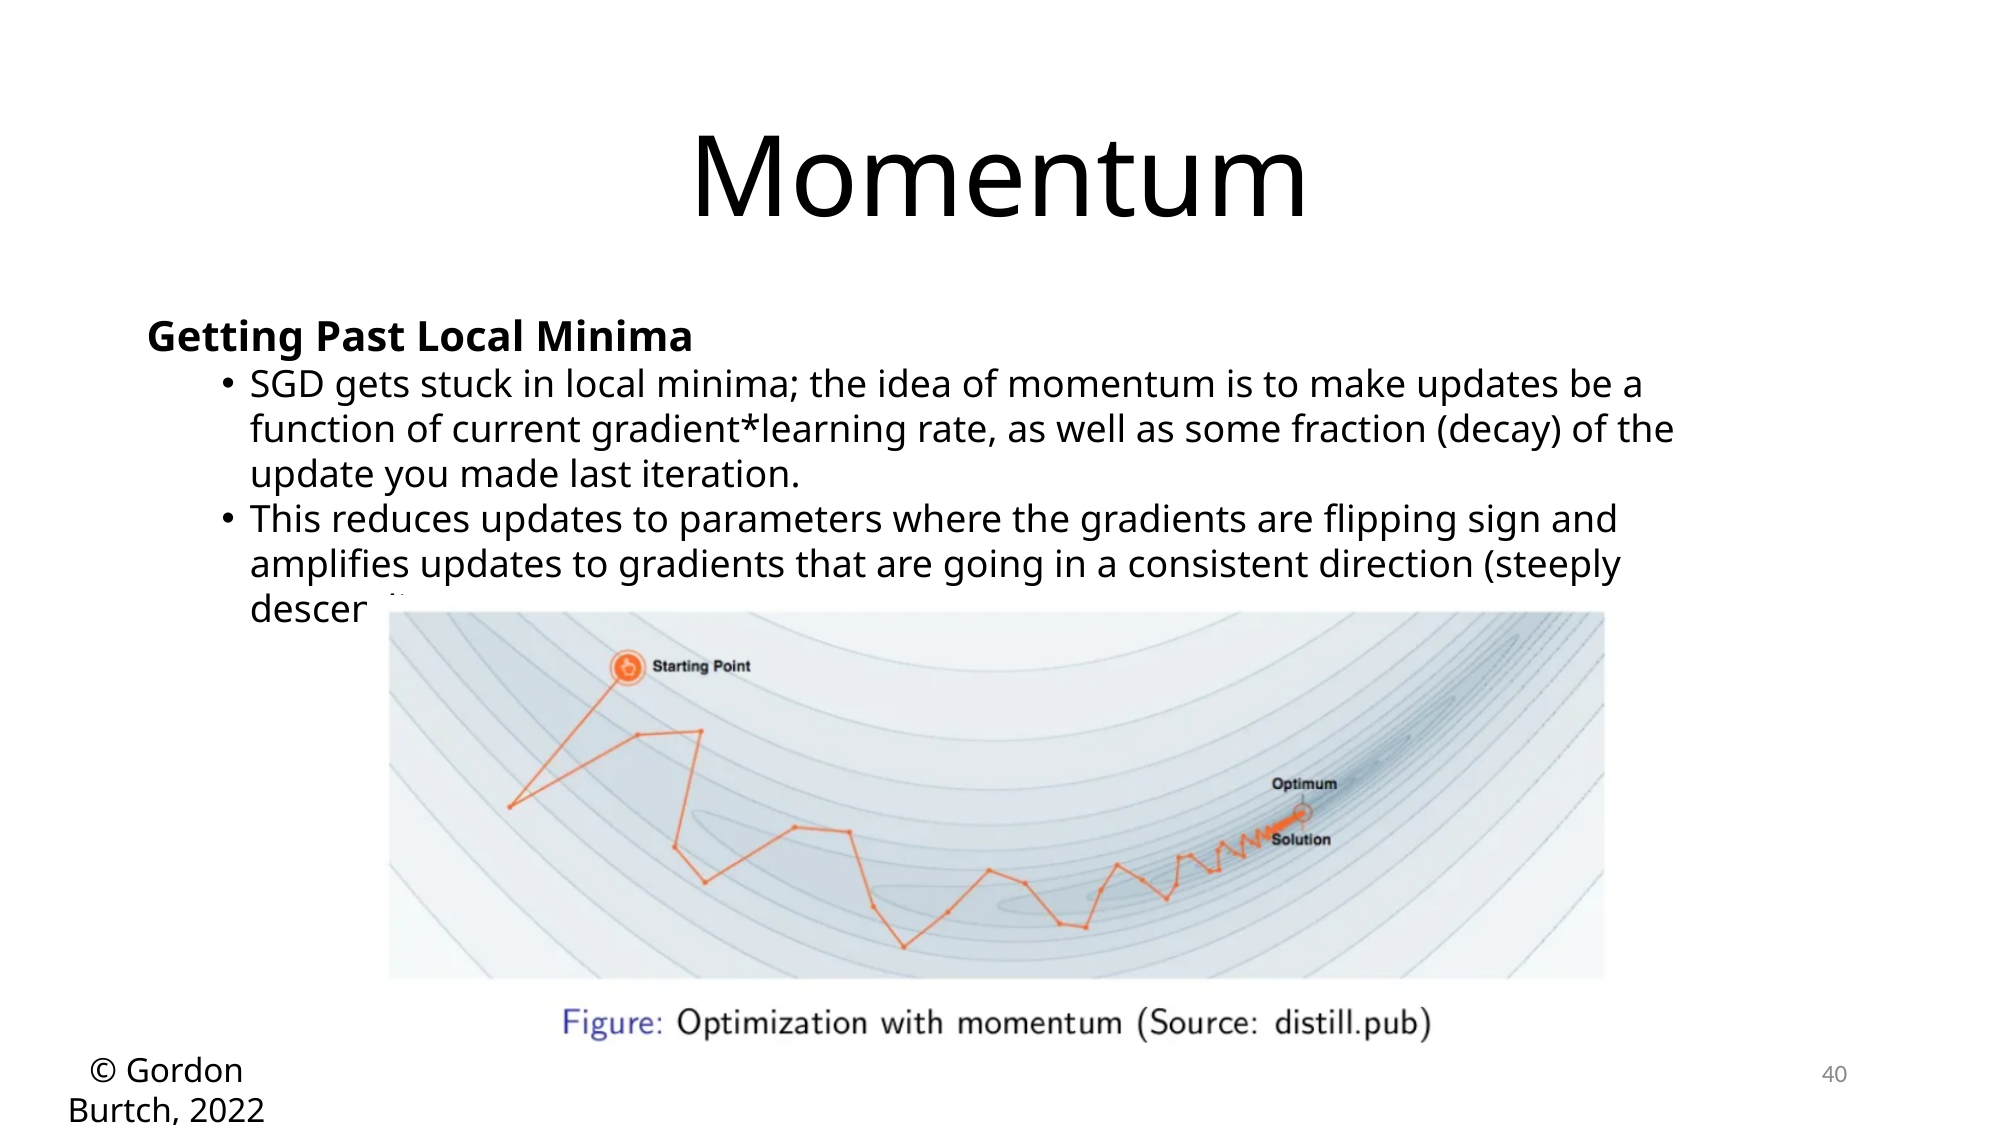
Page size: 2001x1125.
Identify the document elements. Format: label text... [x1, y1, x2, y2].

text_box Getting Past Local Minima SGD gets stuck in local minima; the idea of momentum is to make updates be a function of current gradient*learning rate, as well as some fraction (decay) of the update you made last iteration. This reduces updates to parameters where the gradients are flipping sign and amplifies updates to gradients that are going in a consistent direction (steeply descending). [131, 302, 1775, 683]
slide_number 40 [1638, 1042, 1863, 1103]
picture [367, 595, 1633, 1102]
text_box Momentum [470, 96, 1530, 247]
